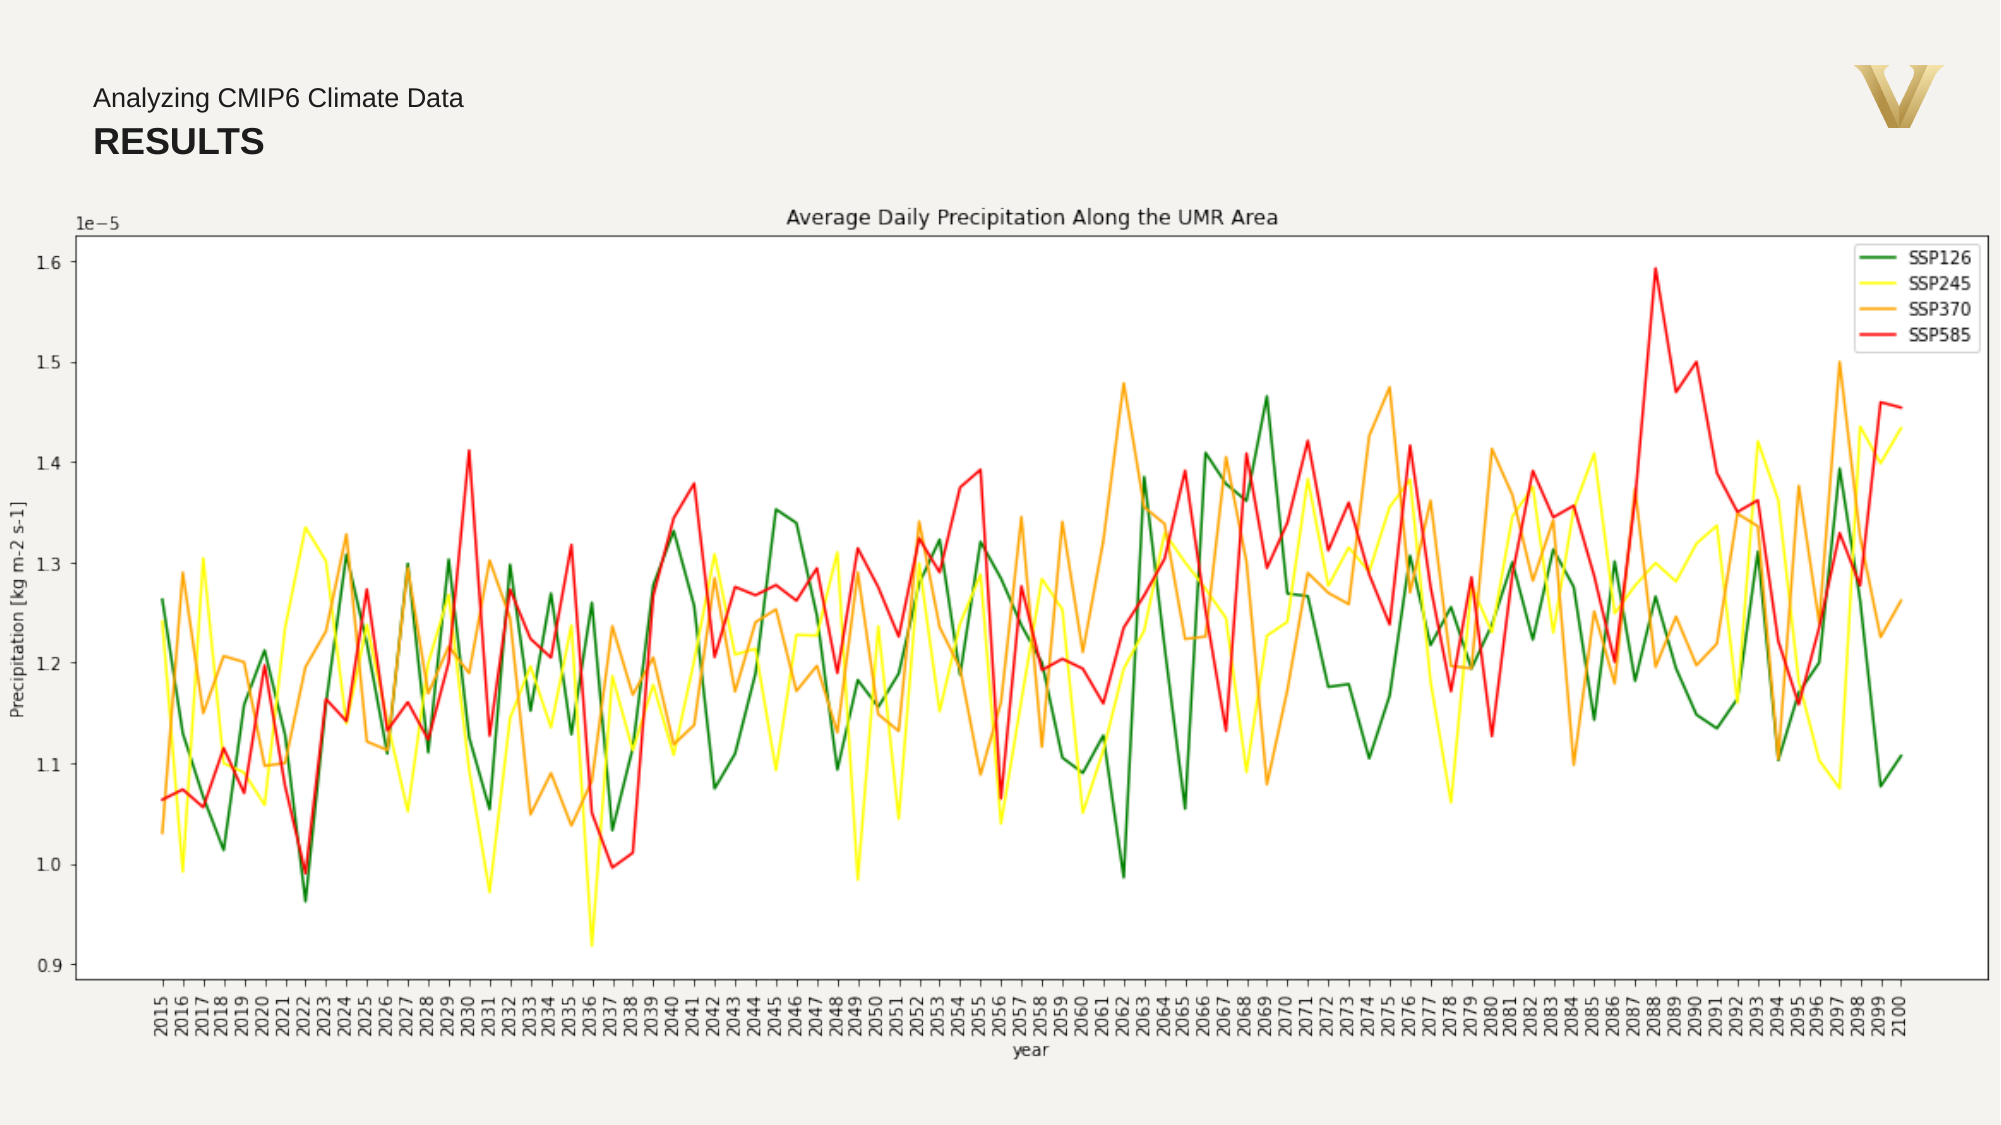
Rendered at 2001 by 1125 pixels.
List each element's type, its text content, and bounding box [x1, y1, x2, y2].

picture [1854, 65, 1944, 128]
list RESULTS [78, 114, 1000, 196]
picture [0, 196, 2000, 1072]
list Analyzing CMIP6 Climate Data [78, 39, 1000, 114]
